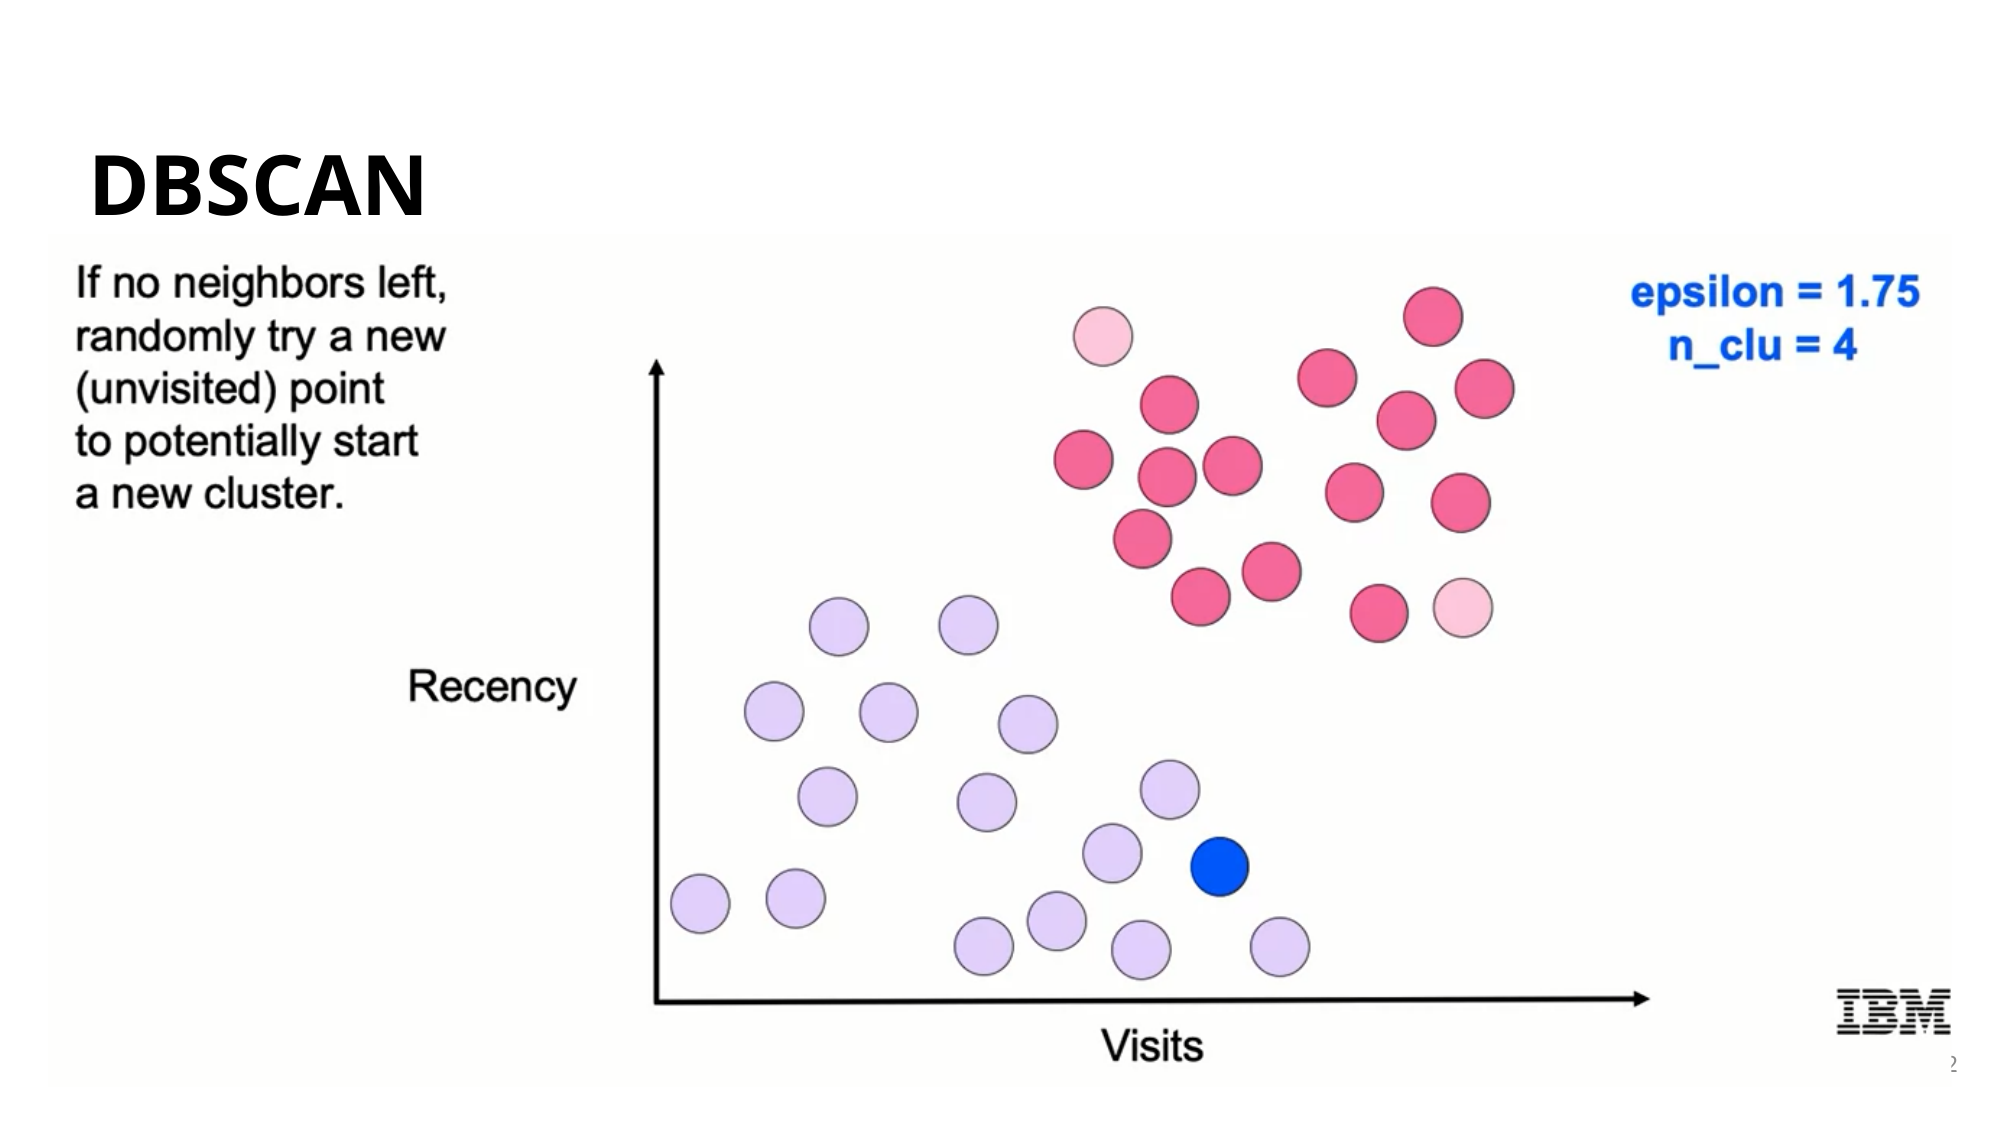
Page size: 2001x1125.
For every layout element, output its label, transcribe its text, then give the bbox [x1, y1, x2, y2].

title DBSCAN [68, 97, 1932, 223]
picture [48, 234, 1952, 1087]
slide_number 22 [1853, 1019, 1974, 1106]
